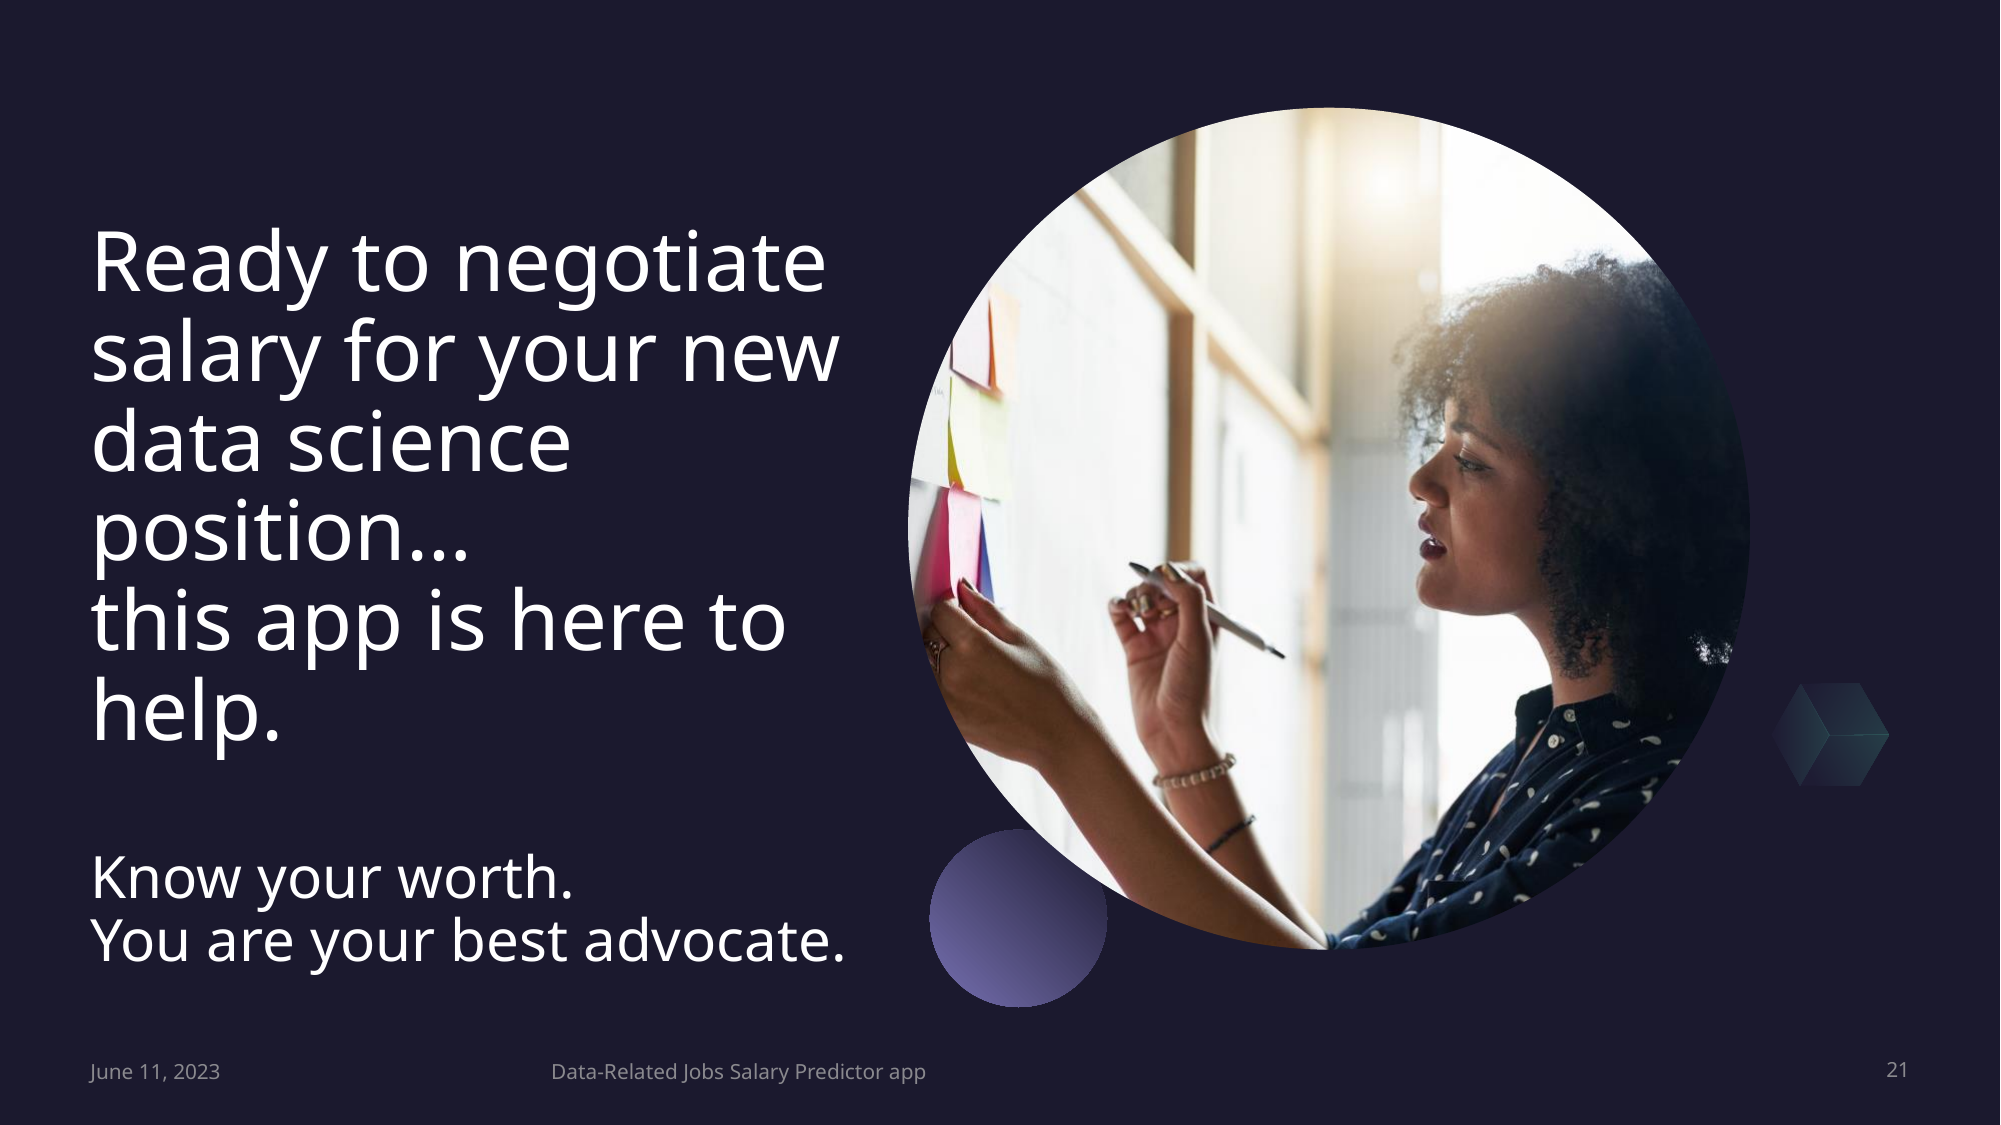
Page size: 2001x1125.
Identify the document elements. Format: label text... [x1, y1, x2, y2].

list [90, 672, 676, 1058]
text_box June 11, 2023 [90, 1058, 522, 1084]
text_box 21 [1632, 1058, 1910, 1084]
picture [908, 107, 1751, 950]
text_box Data-Related Jobs Salary Predictor app [550, 1058, 1598, 1084]
title Ready to negotiate salary for your new data science position… this app is here to help. Know your worth. You are your best advocate. [90, 90, 875, 975]
